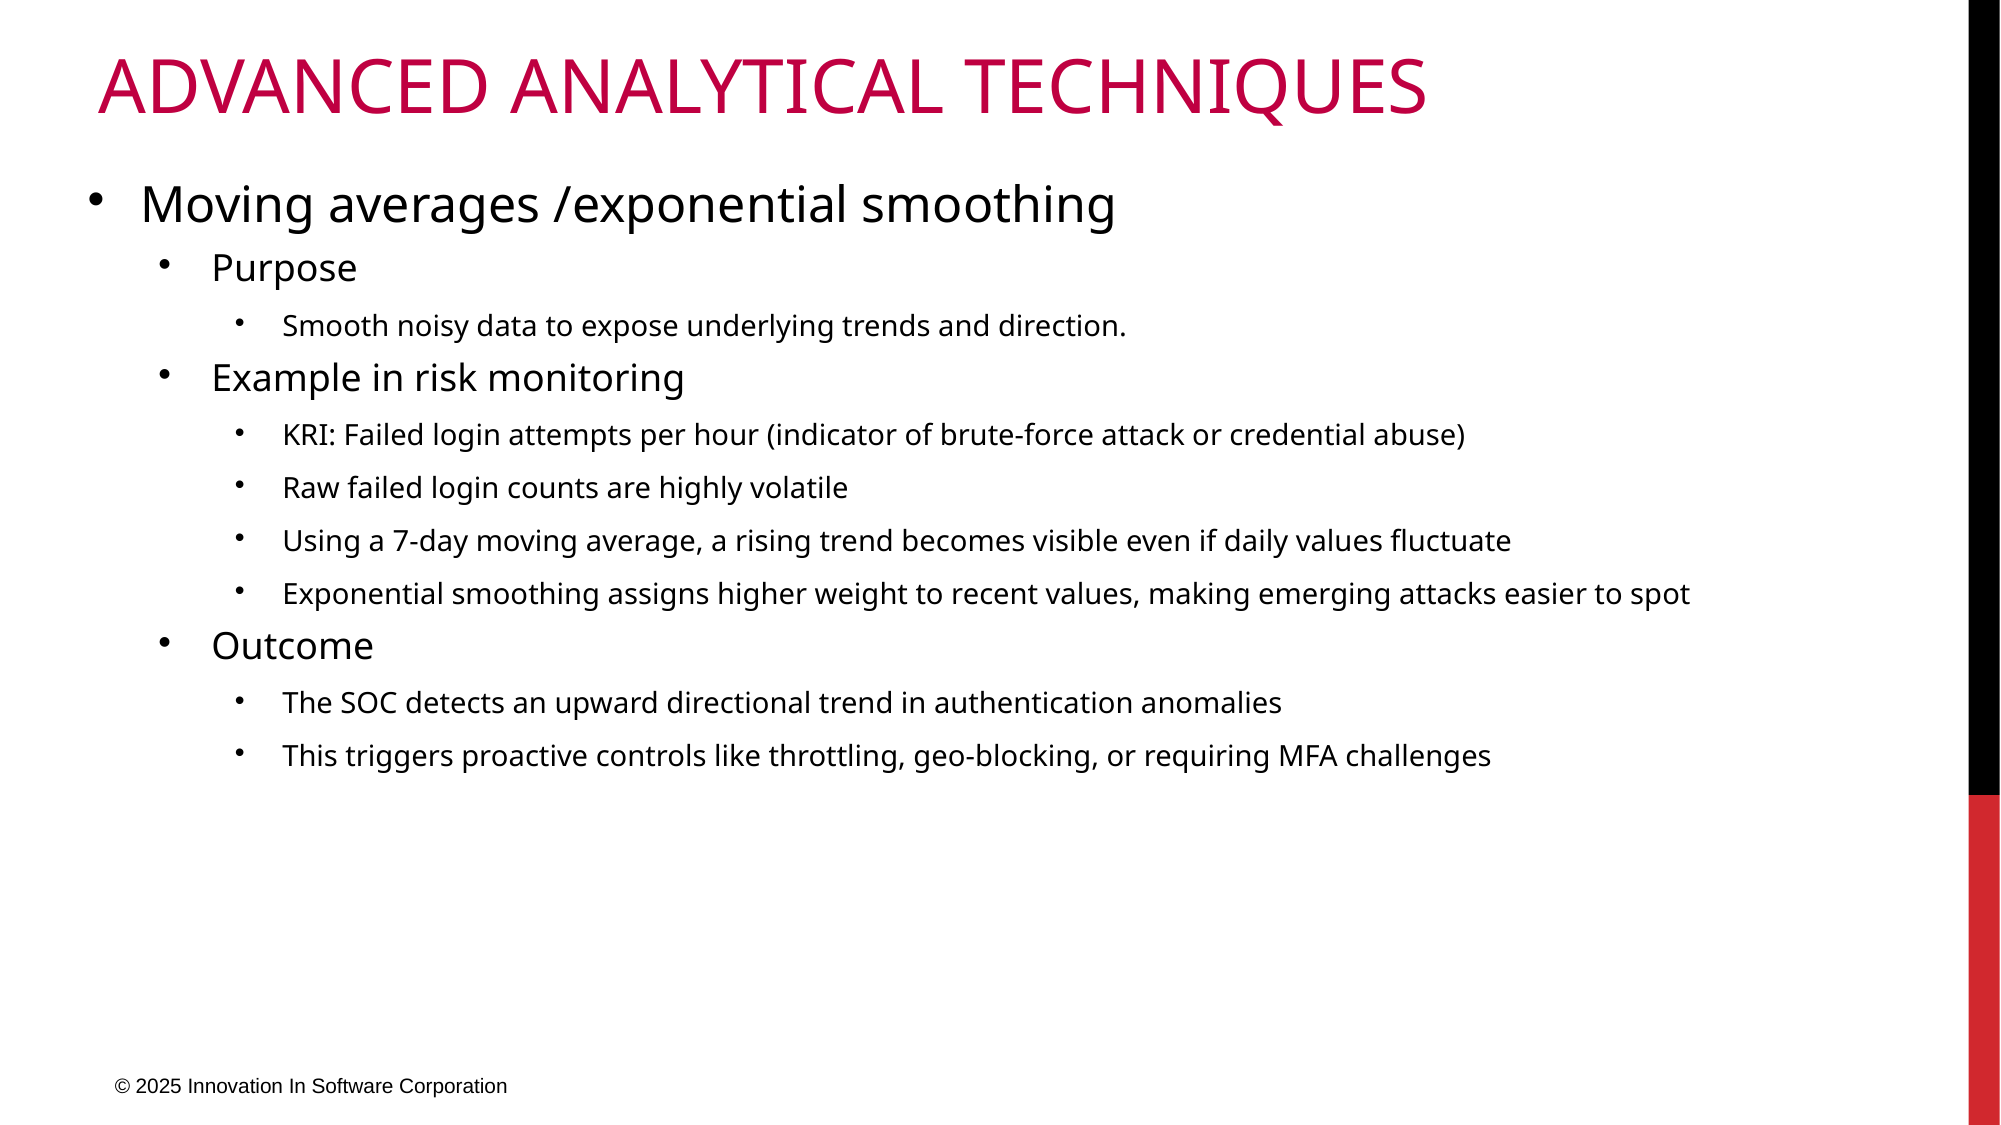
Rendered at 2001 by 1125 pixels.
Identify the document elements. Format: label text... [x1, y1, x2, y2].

list Moving averages /exponential smoothing Purpose Smooth noisy data to expose underlying trends and direction. Example in risk monitoring KRI: Failed login attempts per hour (indicator of brute-force attack or credential abuse) Raw failed login counts are highly volatile Using a 7-day moving average, a rising trend becomes visible even if daily values fluctuate Exponential smoothing assigns higher weight to recent values, making emerging attacks easier to spot Outcome The SOC detects an upward directional trend in authentication anomalies This triggers proactive controls like throttling, geo-blocking, or requiring MFA challenges [69, 172, 1766, 990]
footer © 2025 Innovation In Software Corporation [99, 1065, 850, 1112]
title Advanced Analytical Techniques [98, 0, 1770, 186]
